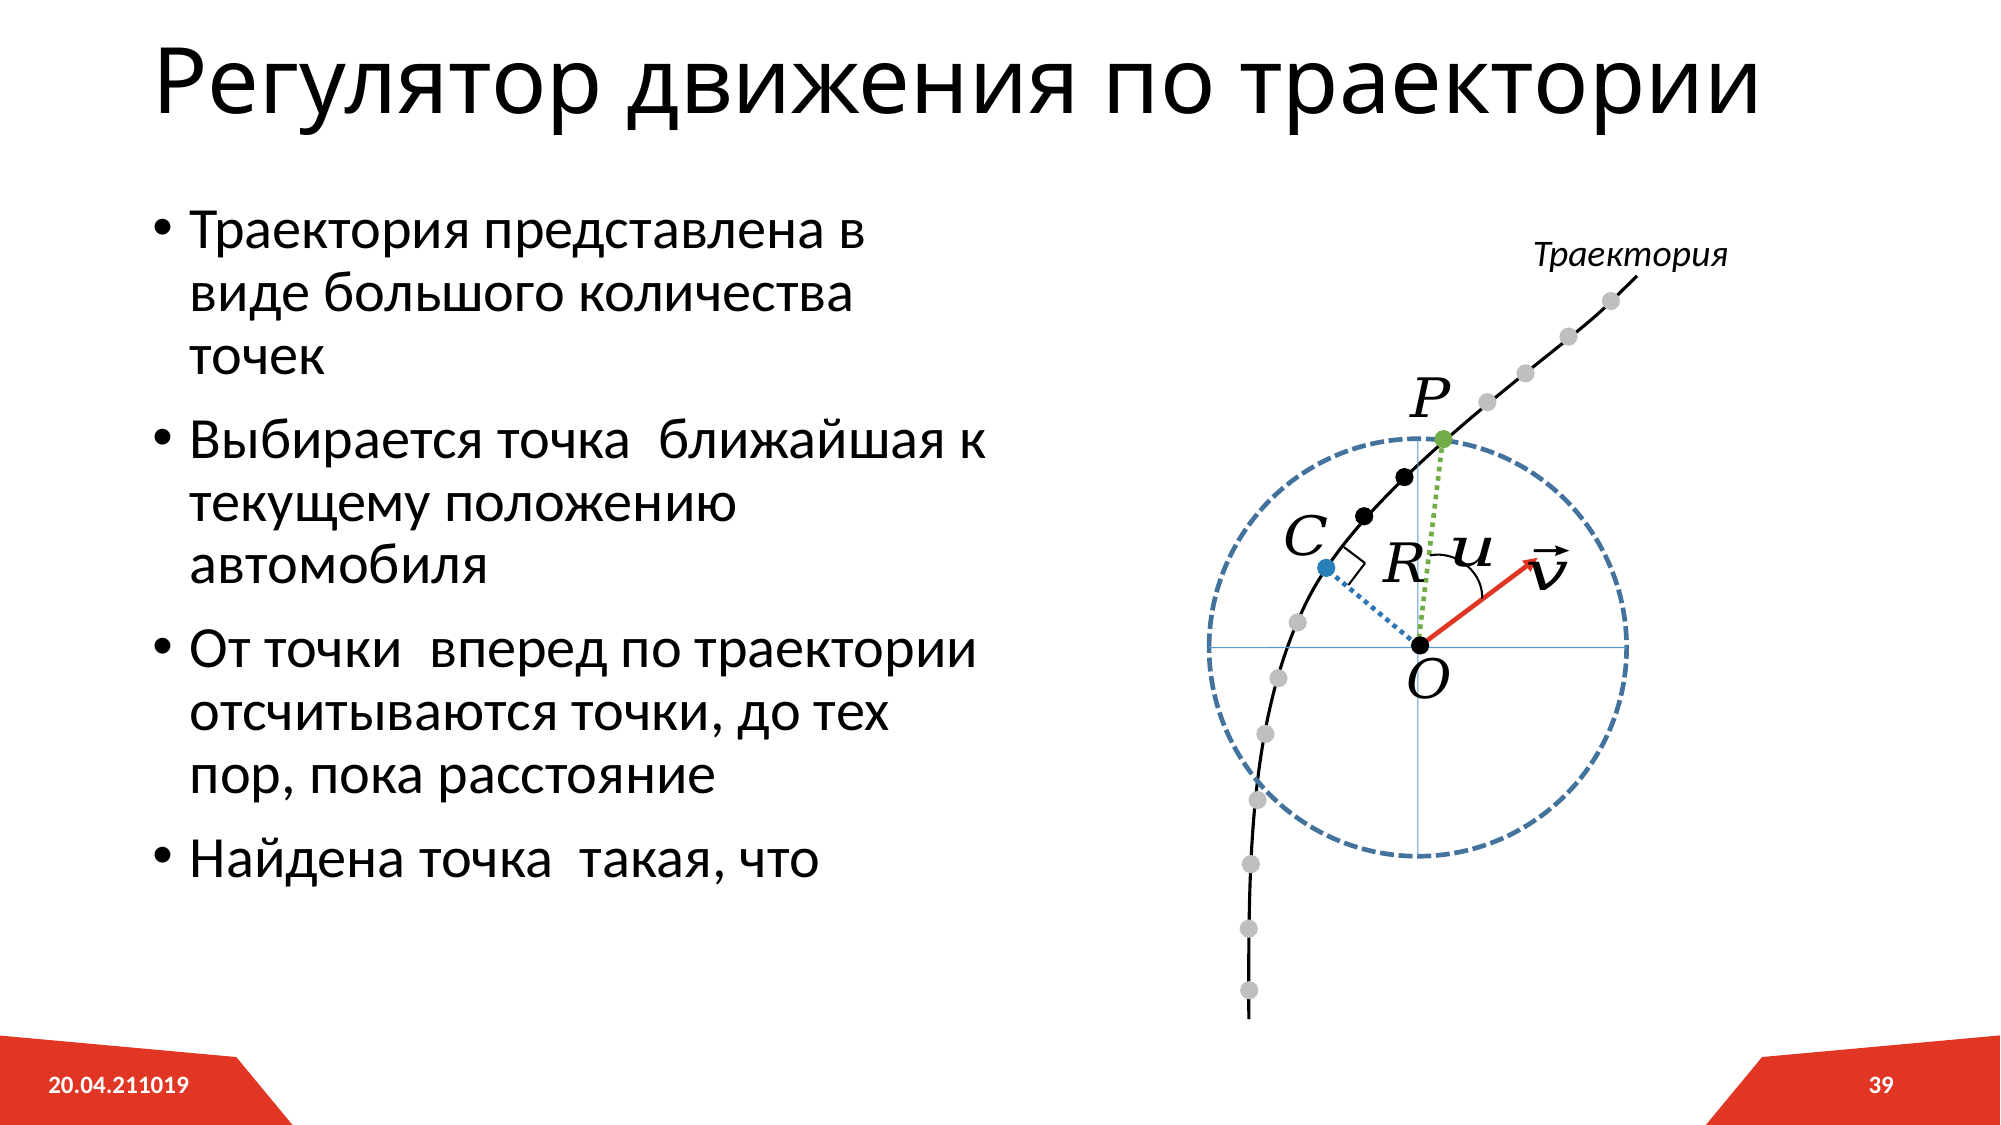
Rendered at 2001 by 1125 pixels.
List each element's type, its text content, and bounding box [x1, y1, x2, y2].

text_box [1240, 853, 1262, 875]
text_box Траектория [1518, 221, 1795, 281]
text_box [1316, 557, 1332, 579]
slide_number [0, 1042, 238, 1125]
text_box [1419, 440, 1628, 858]
text_box [1410, 648, 1417, 655]
text_box [1268, 667, 1289, 689]
text_box [1247, 789, 1268, 811]
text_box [1443, 557, 1538, 647]
text_box [1515, 363, 1536, 384]
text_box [1332, 552, 1360, 580]
text_box [1418, 648, 1430, 656]
text_box [1239, 979, 1260, 1001]
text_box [1417, 438, 1443, 648]
text_box [1477, 391, 1498, 413]
text_box [1452, 308, 1606, 467]
title Регулятор движения по траектории [137, 21, 1863, 148]
text_box [1287, 612, 1308, 633]
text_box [1332, 574, 1411, 640]
text_box [1247, 795, 1338, 1020]
text_box [1353, 506, 1375, 527]
text_box [1618, 281, 1634, 295]
text_box [1433, 428, 1454, 450]
text_box [1255, 783, 1264, 791]
text_box [1238, 918, 1259, 939]
slide_number 39 [1762, 1042, 2000, 1125]
text_box [1255, 723, 1276, 745]
text_box [1600, 290, 1622, 312]
text_box [1558, 326, 1579, 347]
text_box [1409, 636, 1417, 647]
text_box [1208, 437, 1419, 858]
text_box [1394, 466, 1415, 488]
